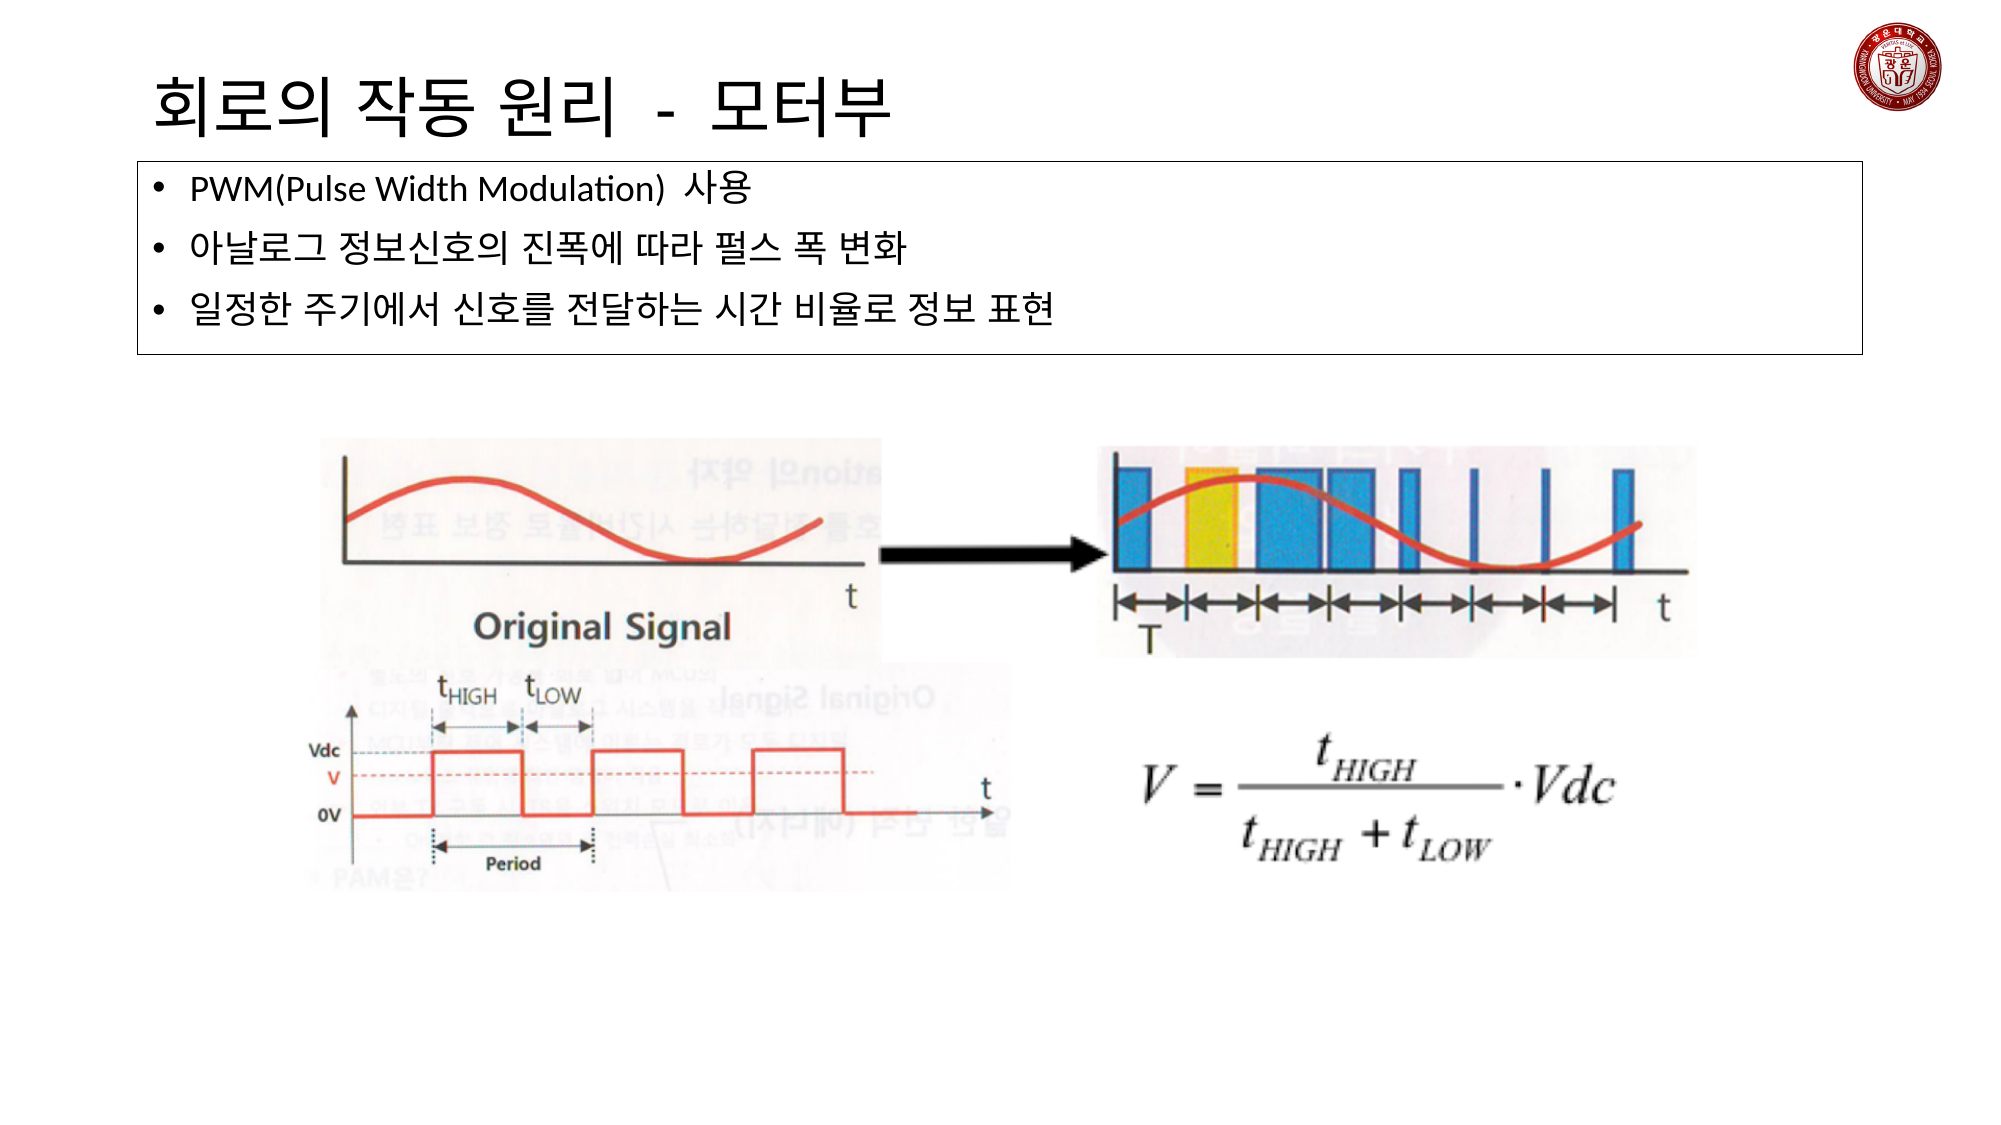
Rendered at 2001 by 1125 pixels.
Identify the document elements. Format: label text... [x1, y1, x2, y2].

picture [1791, 0, 2000, 129]
list PWM(Pulse Width Modulation) 사용 아날로그 정보신호의 진폭에 따라 펄스 폭 변화 일정한 주기에서 신호를 전달하는 시간 비율로 정보 표현 [137, 161, 1863, 355]
title 회로의 작동 원리 - 모터부 [137, 59, 1573, 161]
picture [258, 386, 1742, 924]
